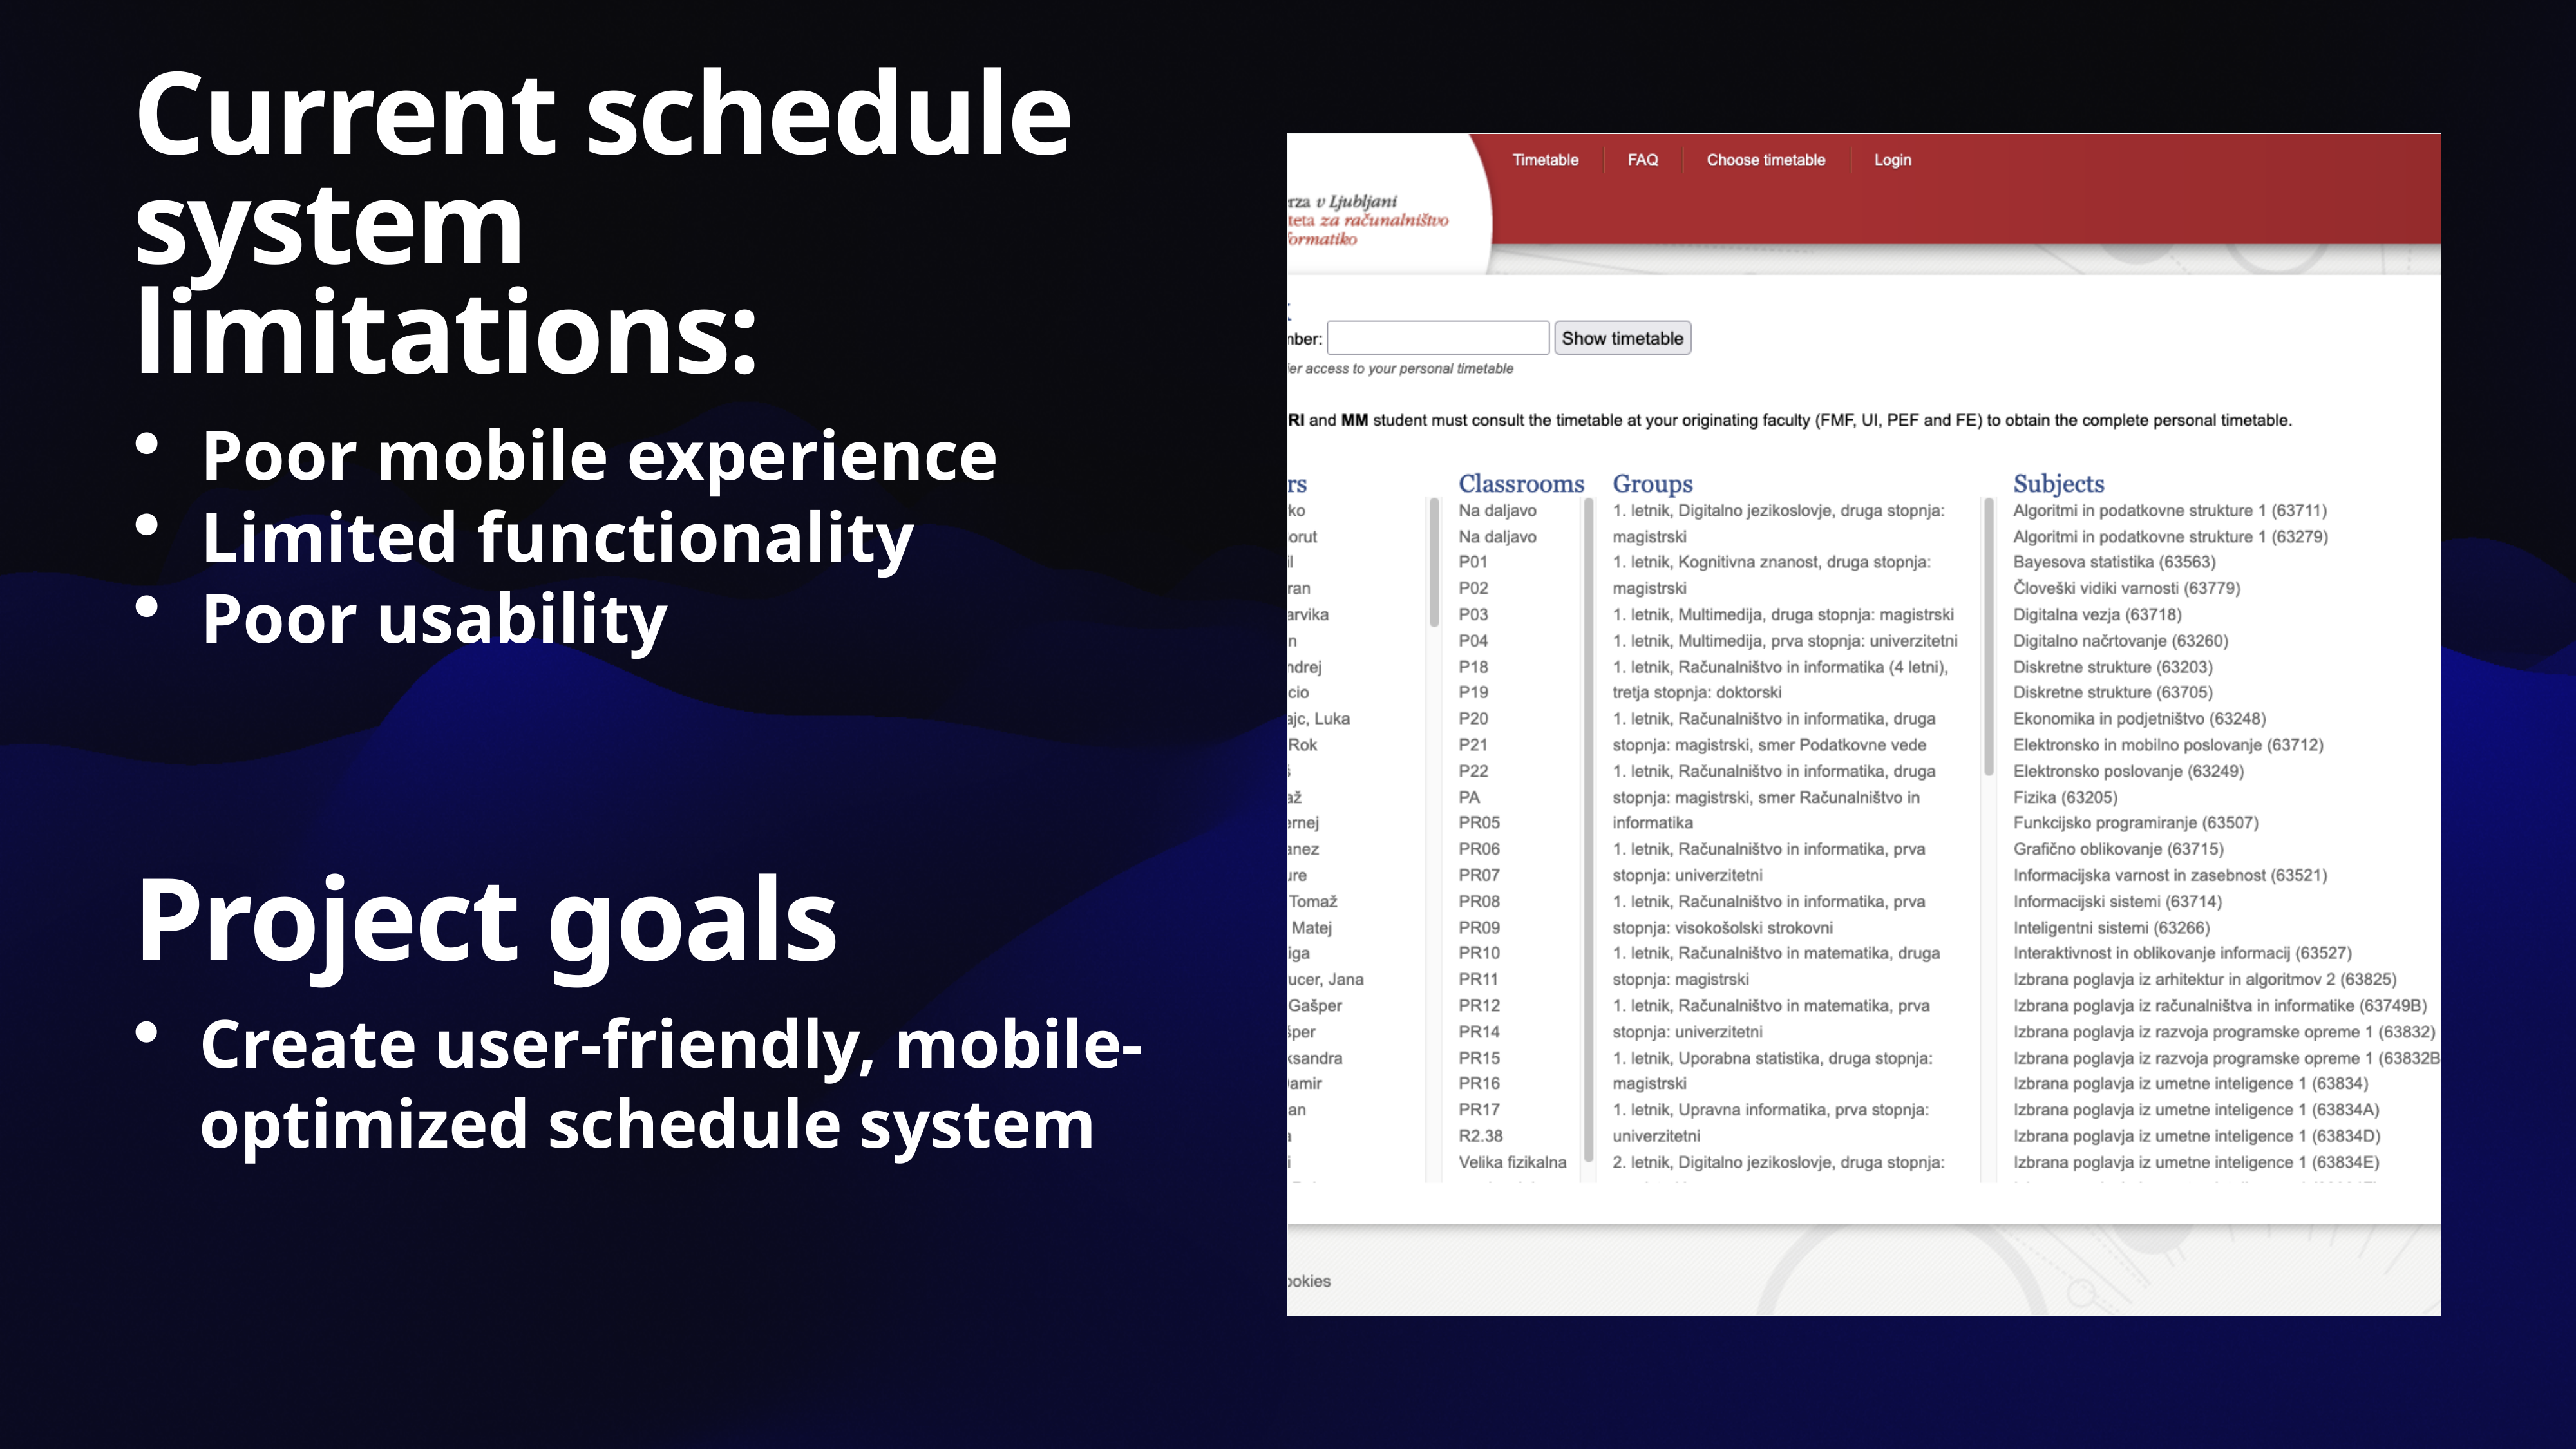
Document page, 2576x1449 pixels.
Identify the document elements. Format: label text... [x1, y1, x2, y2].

picture [0, 0, 2576, 1449]
text_box Project goals [127, 804, 1160, 988]
title Current schedule system limitations: [127, 0, 1161, 401]
list Poor mobile experience Limited functionality Poor usability [127, 406, 1161, 748]
text_box Create user-friendly, mobile-optimized schedule system [127, 996, 1160, 1251]
